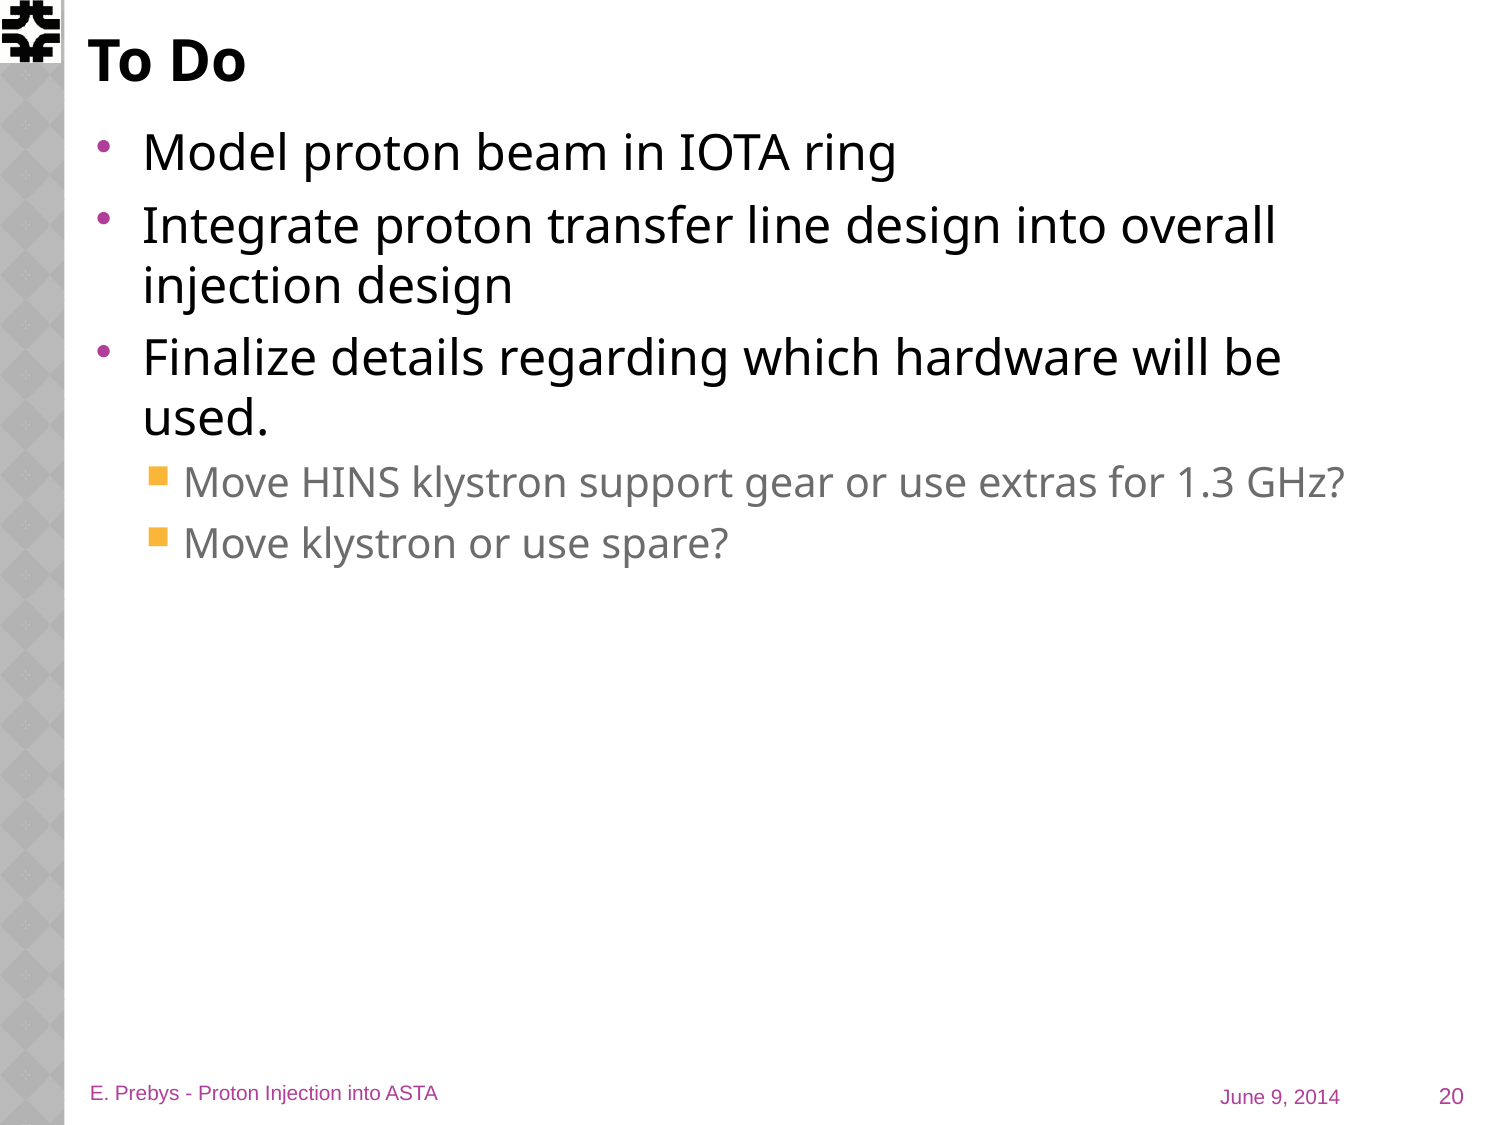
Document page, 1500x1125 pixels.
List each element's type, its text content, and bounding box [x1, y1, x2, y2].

picture [0, 0, 61, 63]
footer E. Prebys - Proton Injection into ASTA [75, 1075, 709, 1105]
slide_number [827, 1077, 1355, 1110]
list Model proton beam in IOTA ring Integrate proton transfer line design into overall injection design Finalize details regarding which hardware will be used. Move HINS klystron support gear or use extras for 1.3 GHz? Move klystron or use spare? [82, 112, 1437, 1025]
title To Do [80, 20, 1436, 93]
slide_number 20 [1367, 1071, 1465, 1110]
